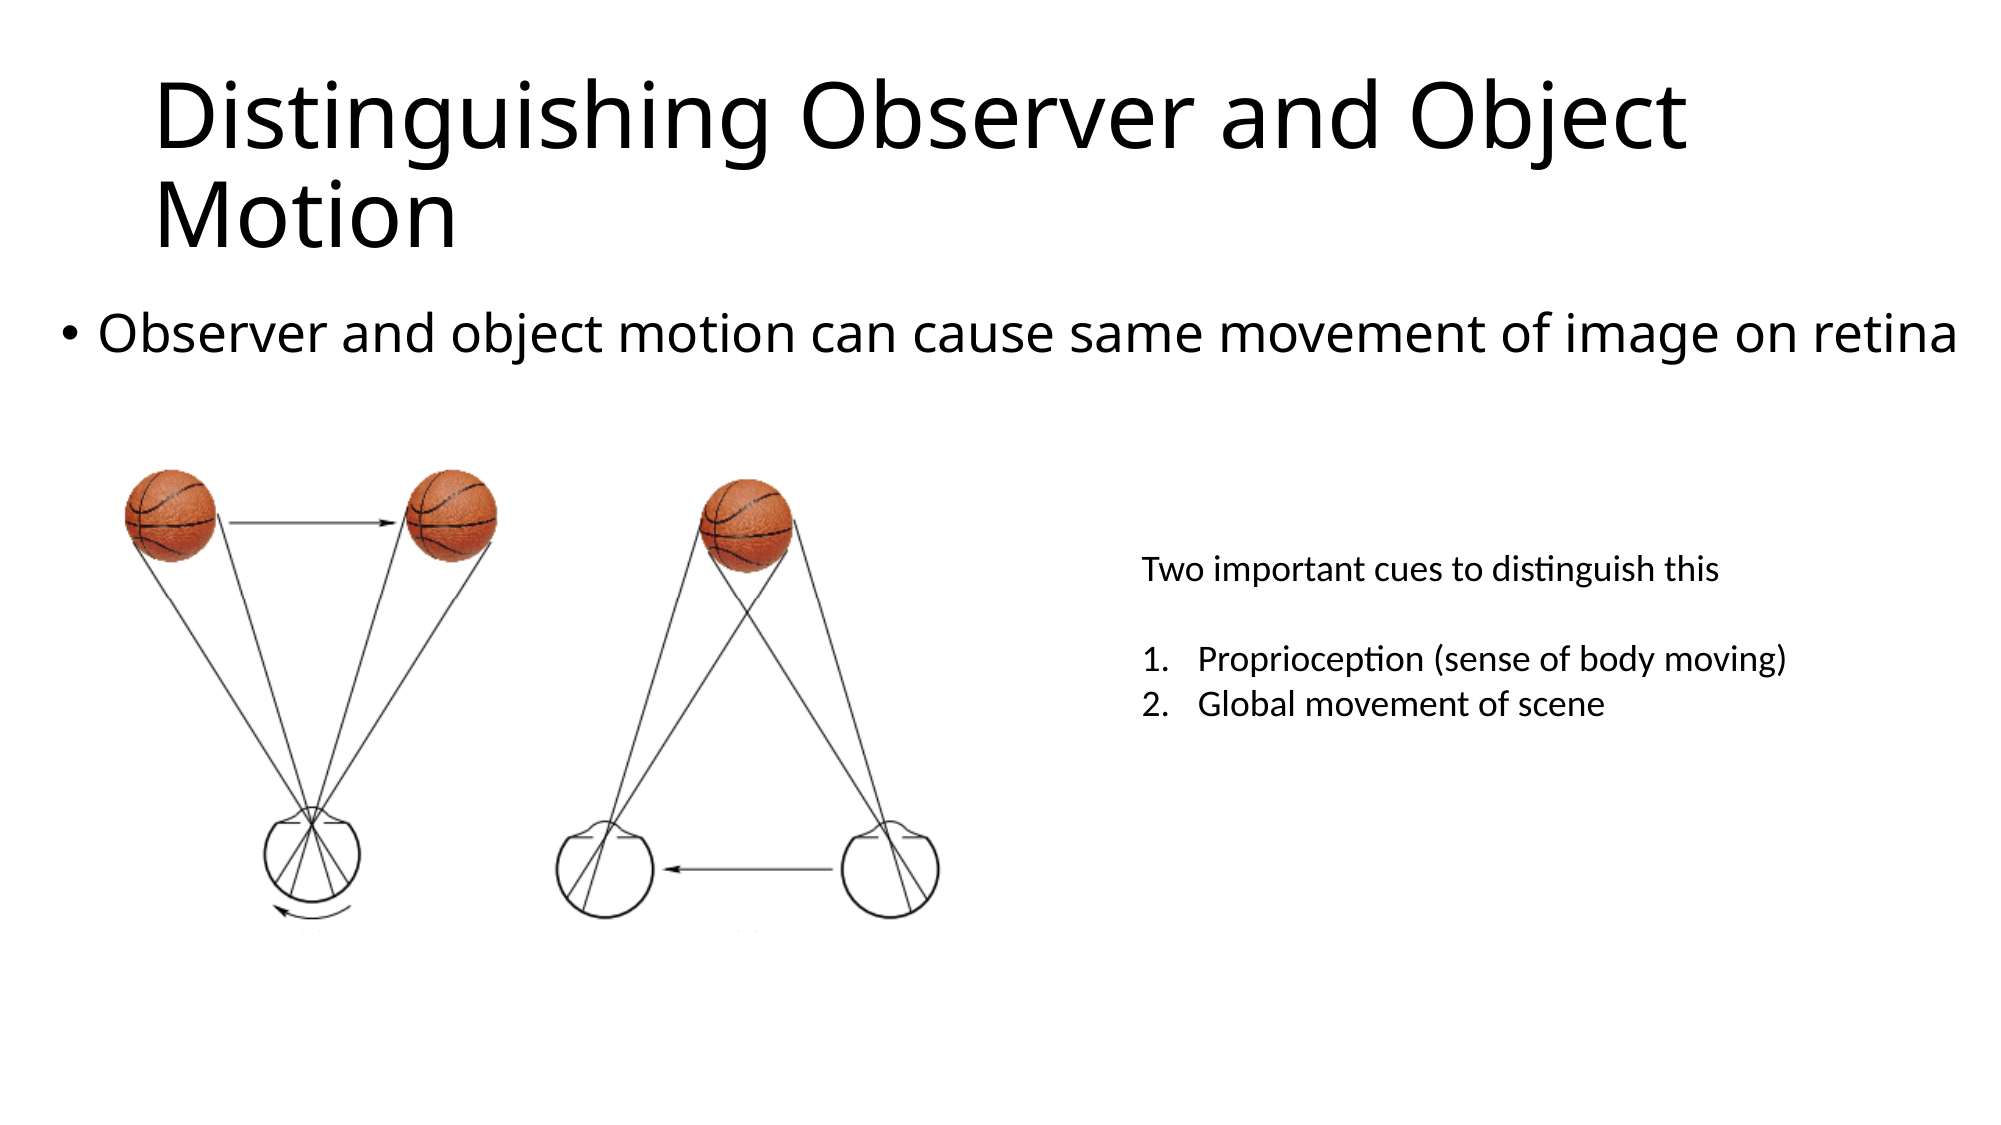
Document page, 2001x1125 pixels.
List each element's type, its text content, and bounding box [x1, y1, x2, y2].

text_box Two important cues to distinguish this Proprioception (sense of body moving) Global movement of scene [1126, 536, 1934, 732]
picture [66, 442, 963, 932]
title Distinguishing Observer and Object Motion [137, 59, 1934, 278]
list Observer and object motion can cause same movement of image on retina [45, 299, 1980, 421]
